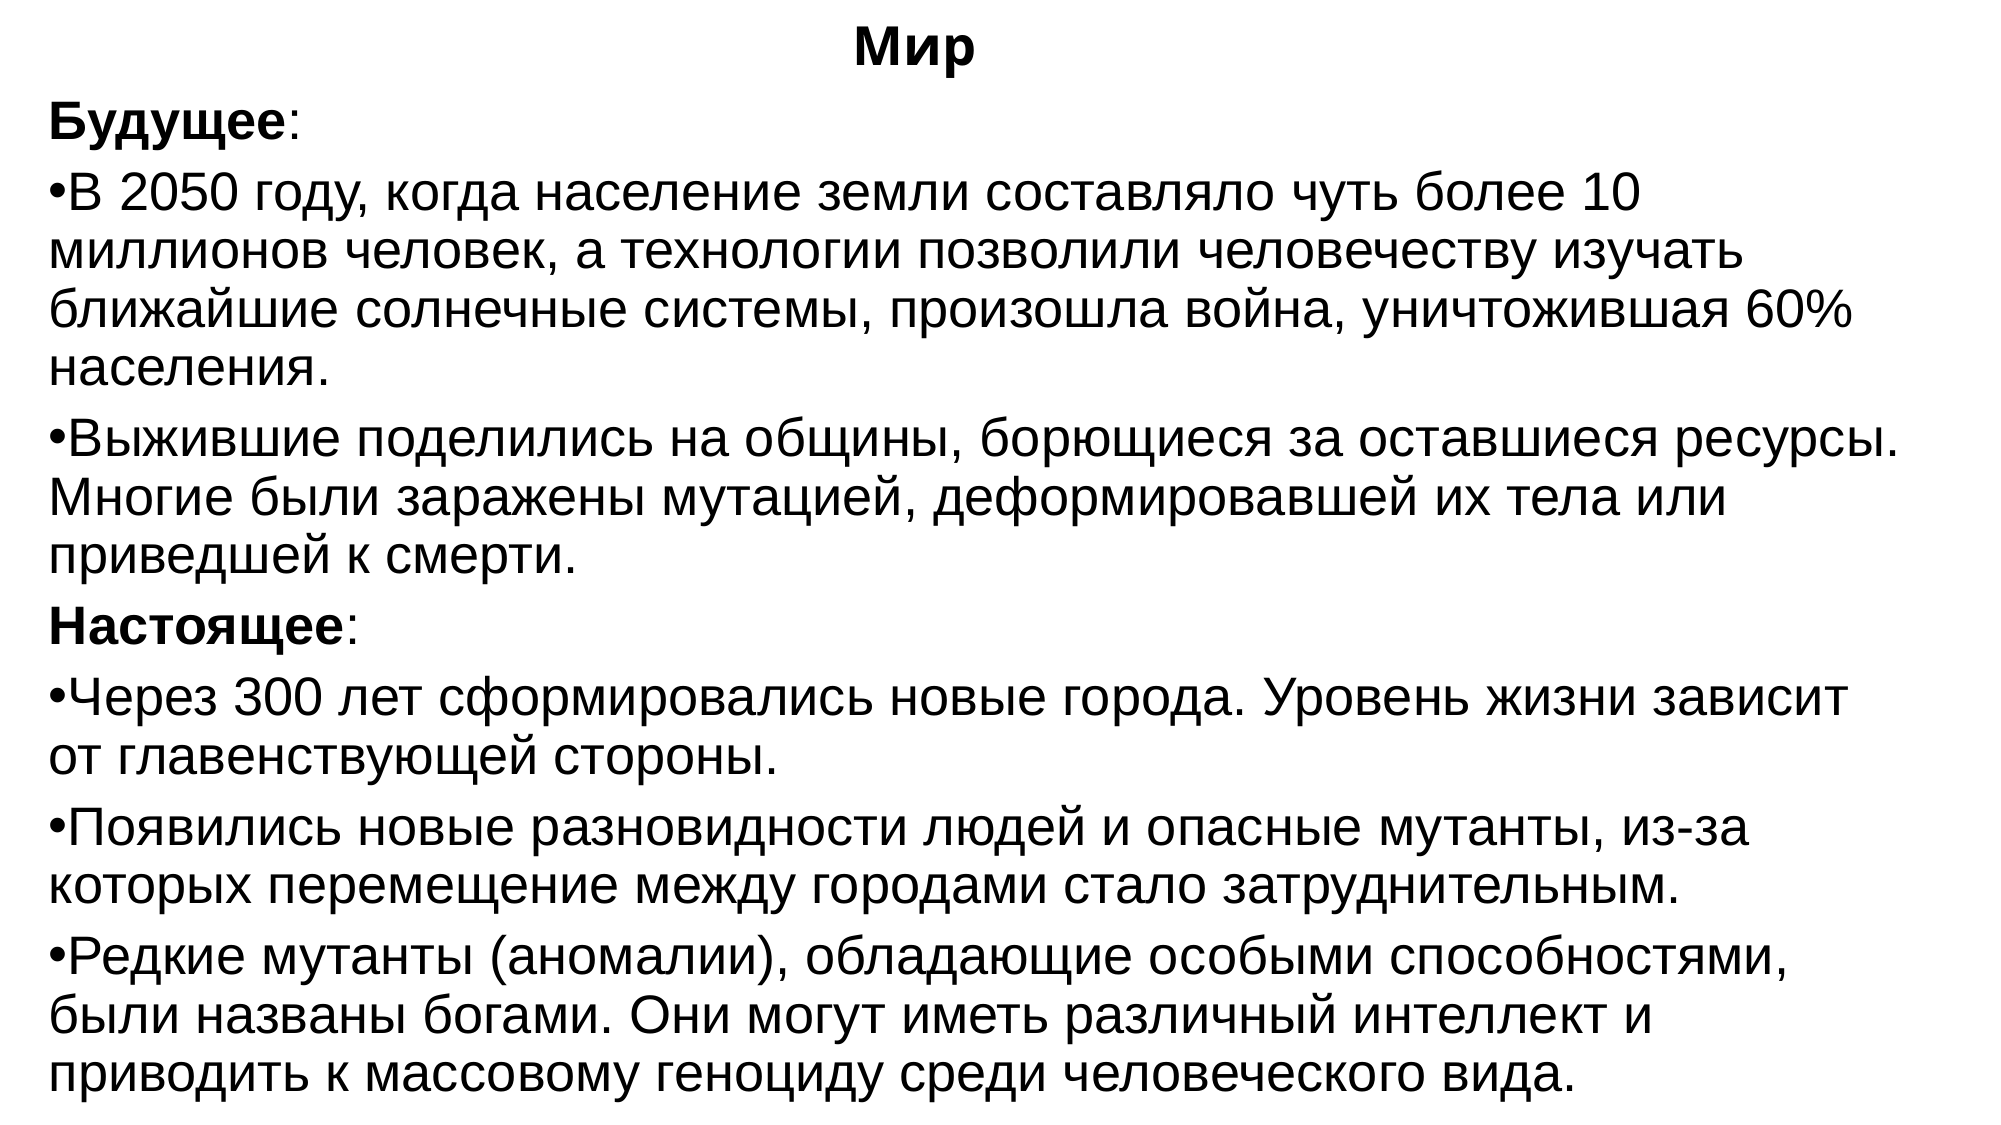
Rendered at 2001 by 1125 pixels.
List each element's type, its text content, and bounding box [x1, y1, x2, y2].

title Мир [837, 10, 1000, 85]
list Будущее: В 2050 году, когда население земли составляло чуть более 10 миллионов человек, а технологии позволили человечеству изучать ближайшие солнечные системы, произошла война, уничтожившая 60% населения. Выжившие поделились на общины, борющиеся за оставшиеся ресурсы. Многие были заражены мутацией, деформировавшей их тела или приведшей к смерти. Настоящее: Через 300 лет сформировались новые города. Уровень жизни зависит от главенствующей стороны. Появились новые разновидности людей и опасные мутанты, из-за которых перемещение между городами стало затруднительным. Редкие мутанты (аномалии), обладающие особыми способностями, были названы богами. Они могут иметь различный интеллект и приводить к массовому геноциду среди человеческого вида. [34, 85, 1921, 701]
